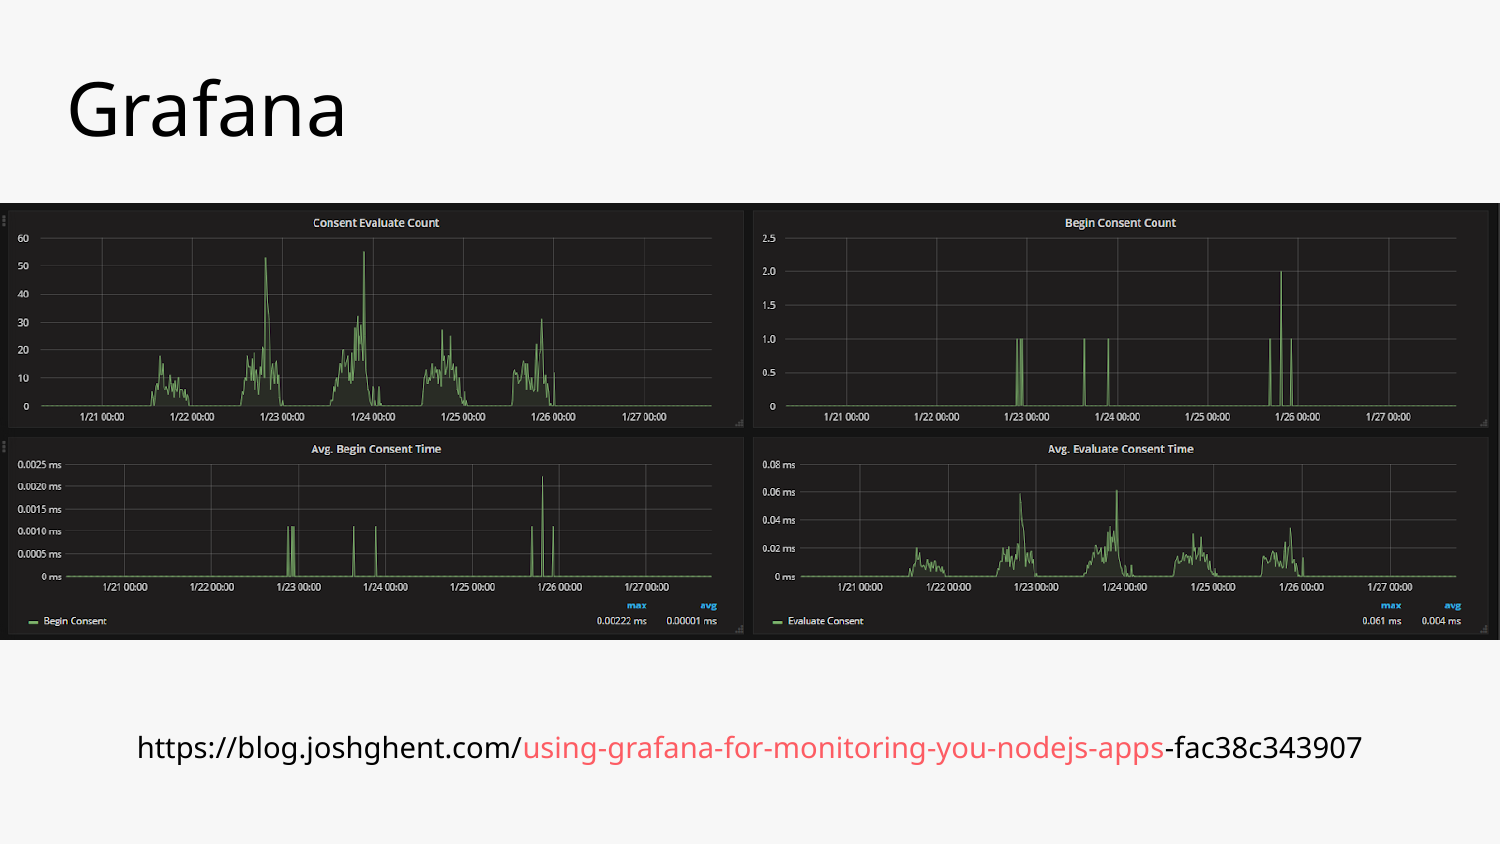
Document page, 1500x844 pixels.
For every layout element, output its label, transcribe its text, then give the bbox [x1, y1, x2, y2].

title Grafana [51, 46, 1449, 141]
picture [0, 203, 1500, 641]
text_box https://blog.joshghent.com/using-grafana-for-monitoring-you-nodejs-apps-fac38c343907 [69, 714, 1431, 844]
